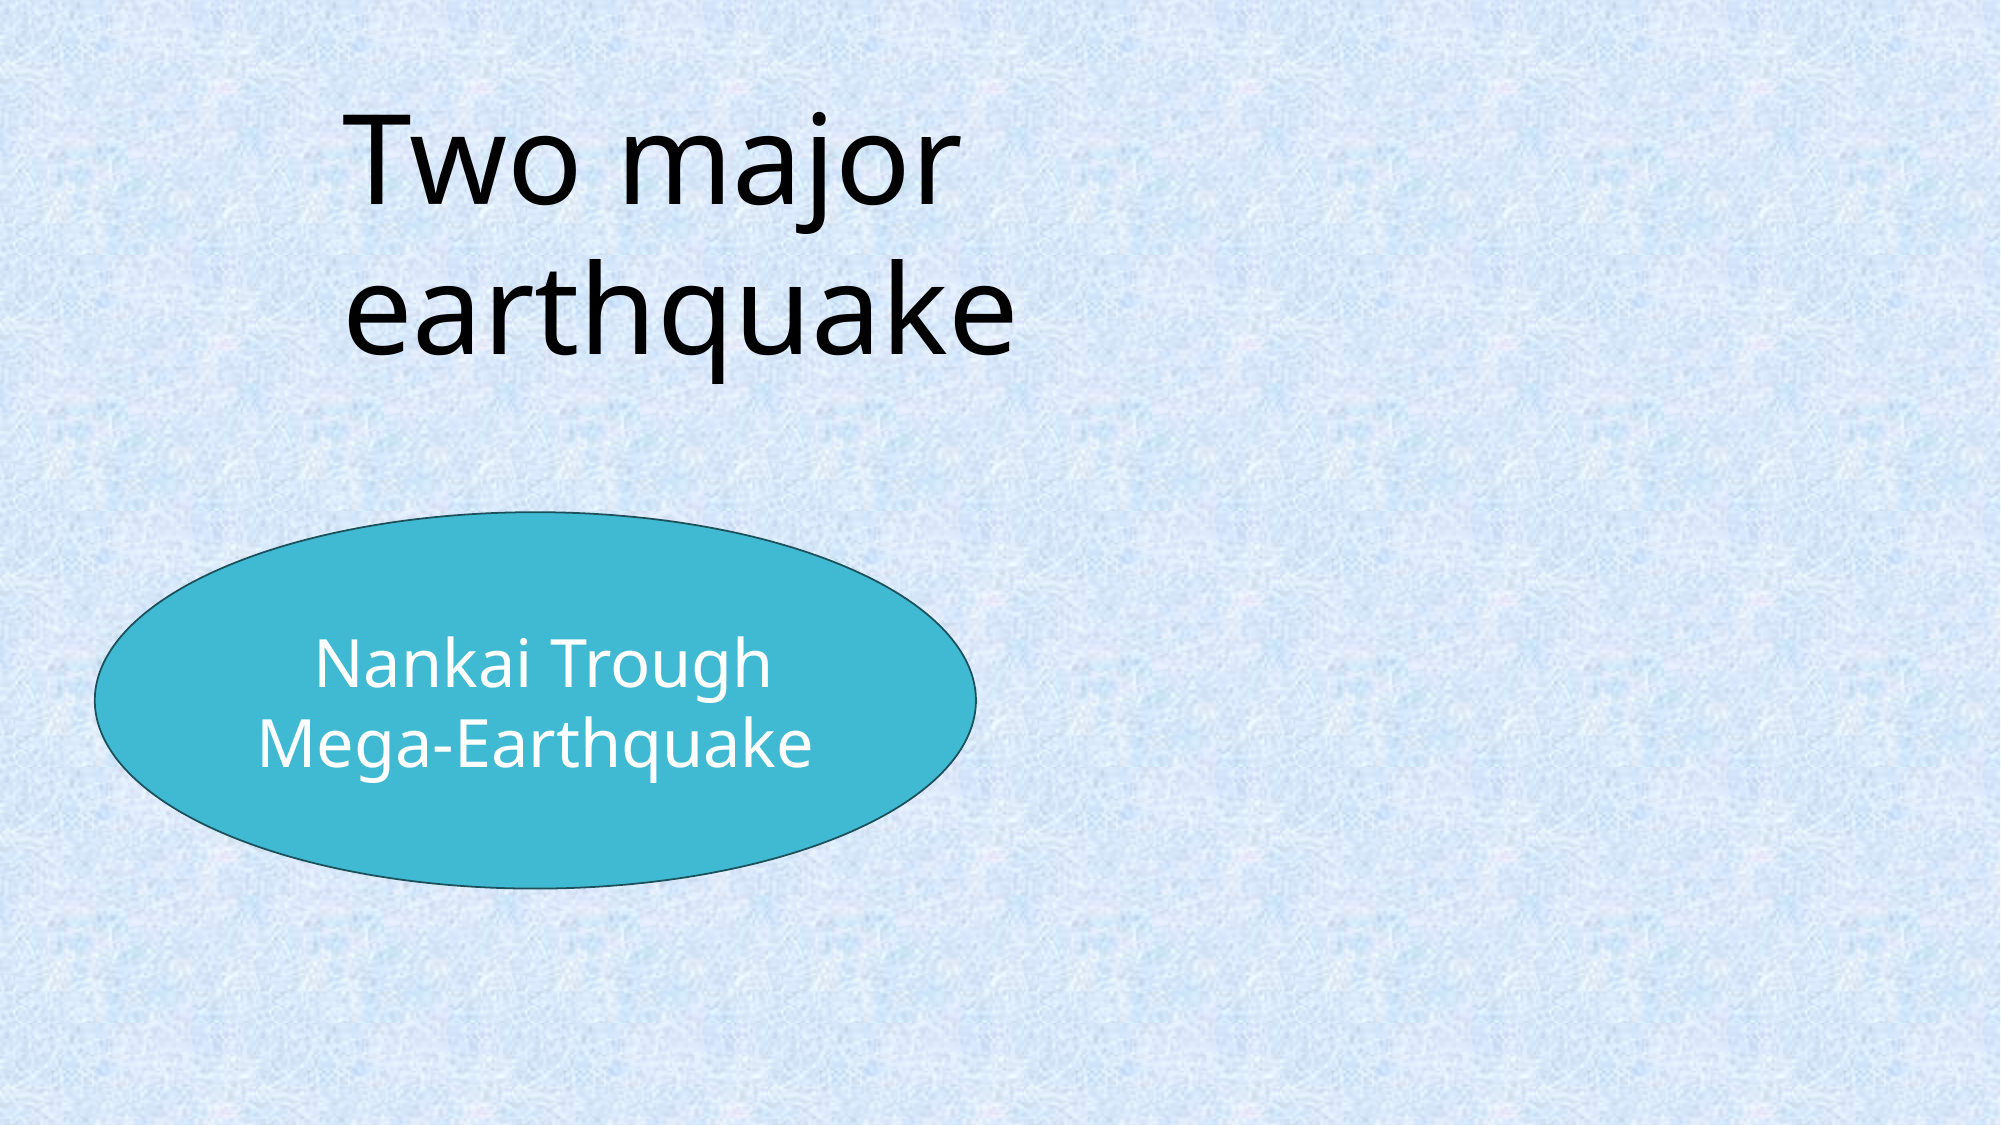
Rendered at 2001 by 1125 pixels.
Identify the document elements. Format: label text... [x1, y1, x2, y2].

picture [0, 0, 2001, 1125]
text_box Two major earthquake [327, 72, 1520, 388]
text_box Nankai Trough Mega-Earthquake [93, 511, 977, 890]
